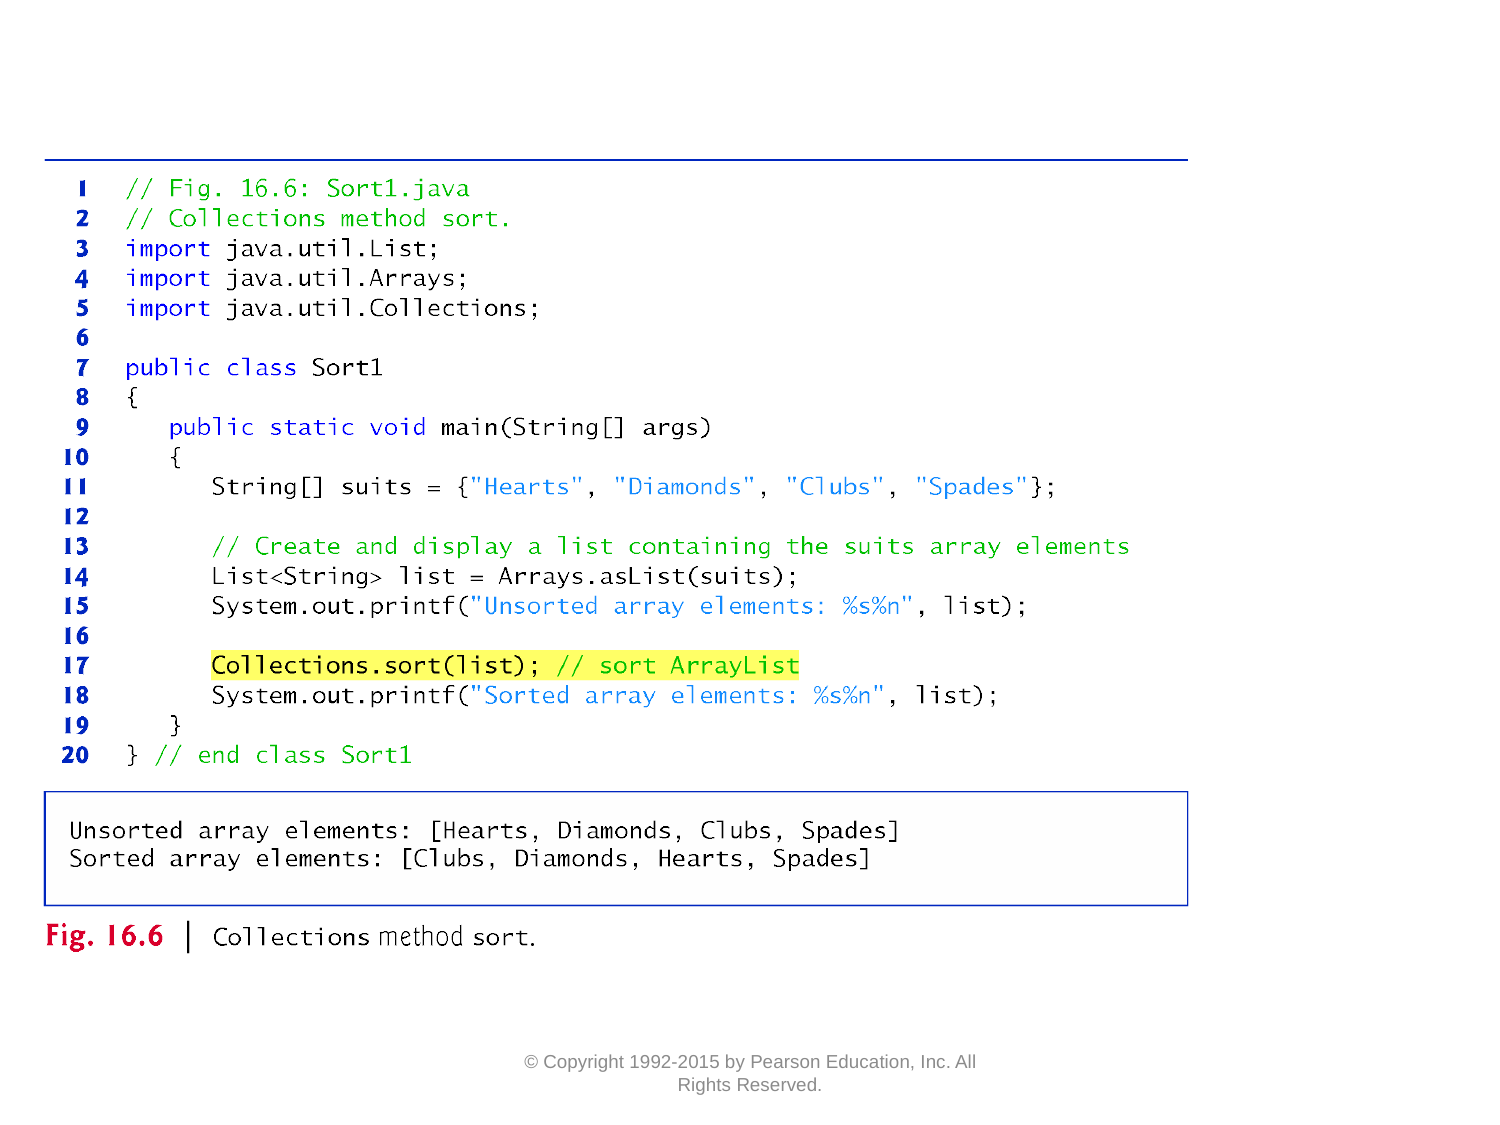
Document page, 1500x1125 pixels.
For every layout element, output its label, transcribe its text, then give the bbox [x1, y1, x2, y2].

picture [0, 106, 1500, 1018]
footer © Copyright 1992-2015 by Pearson Education, Inc. All Rights Reserved. [496, 1042, 1004, 1103]
